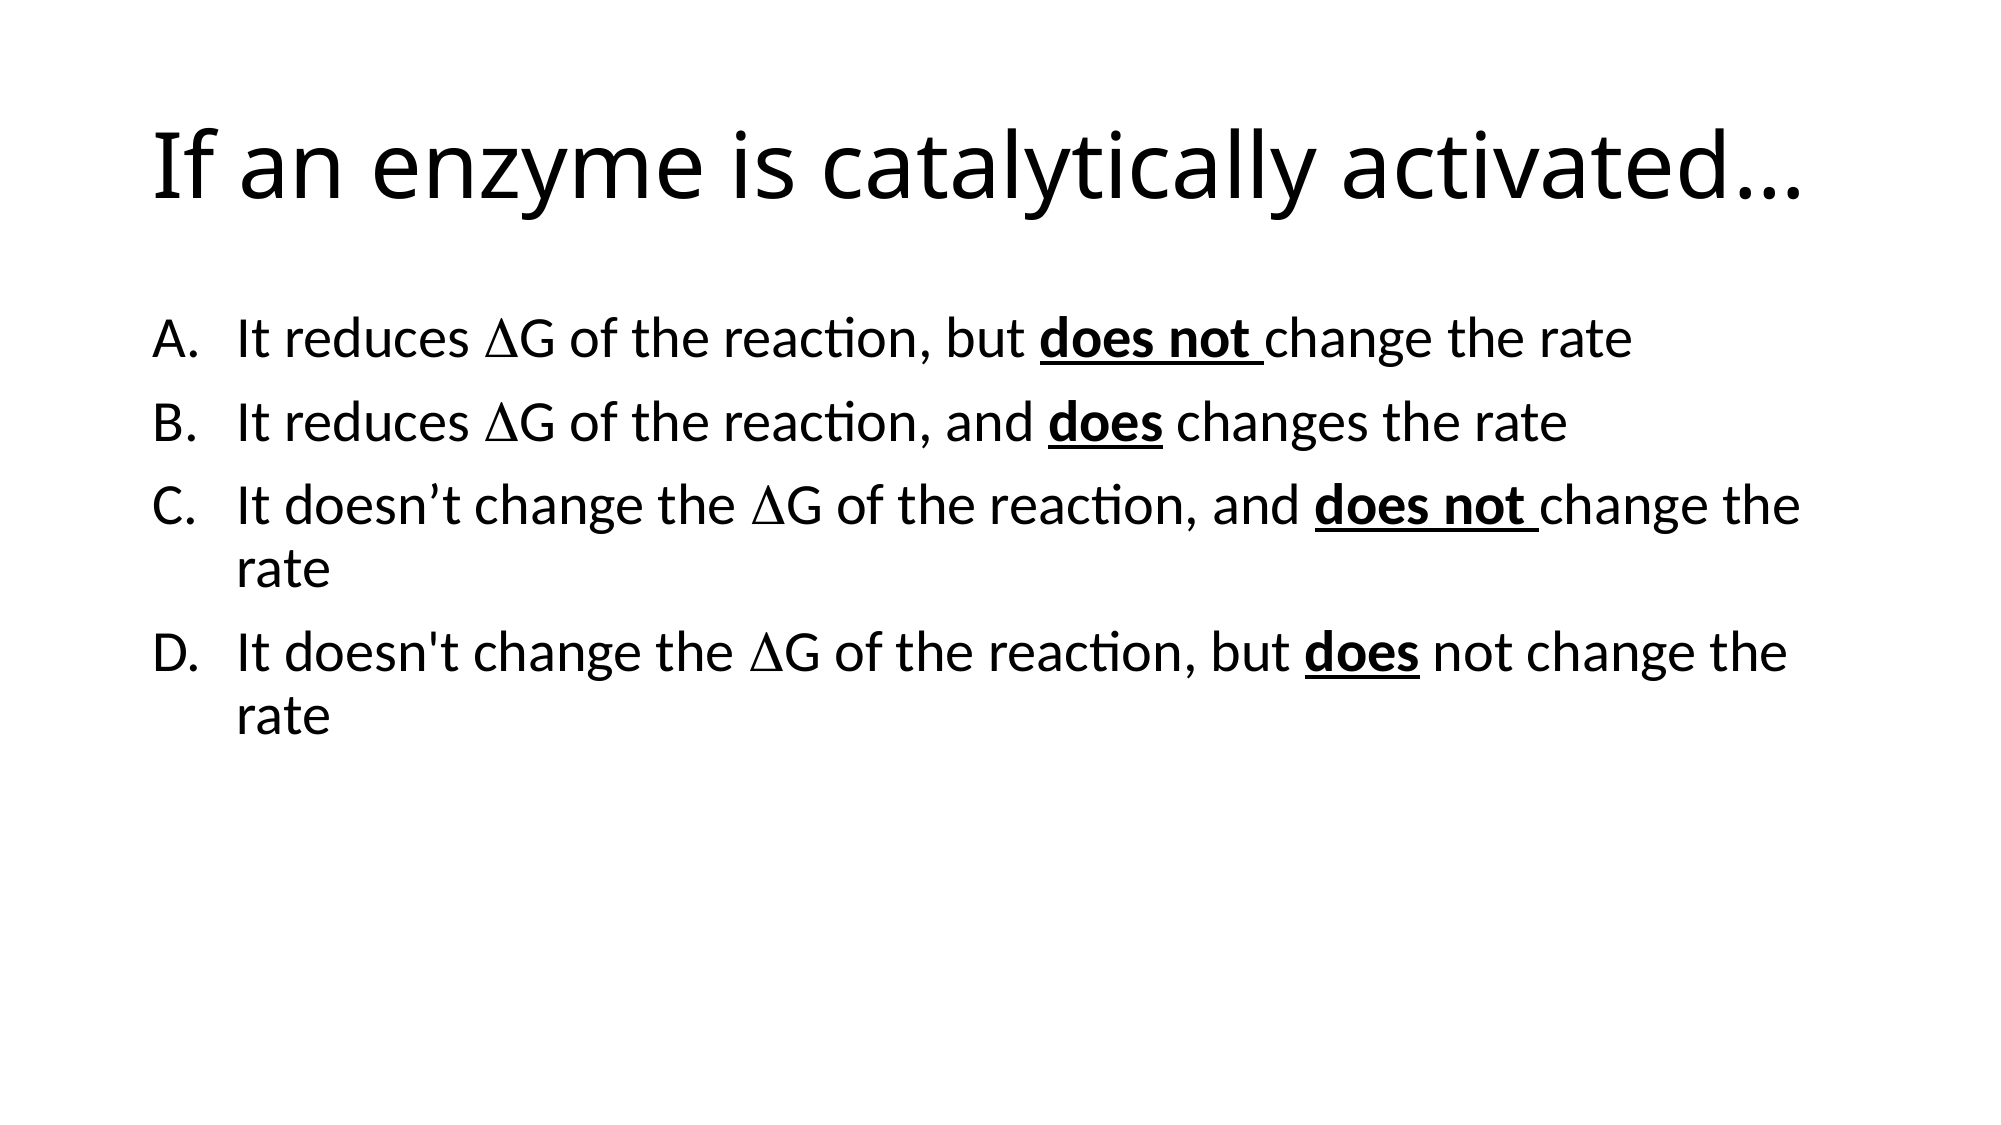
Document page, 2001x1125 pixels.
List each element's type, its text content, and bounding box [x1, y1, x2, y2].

list It reduces DG of the reaction, but does not change the rate It reduces DG of the reaction, and does changes the rate It doesn’t change the DG of the reaction, and does not change the rate It doesn't change the DG of the reaction, but does not change the rate [137, 299, 1863, 1014]
title If an enzyme is catalytically activated… [137, 59, 1863, 278]
